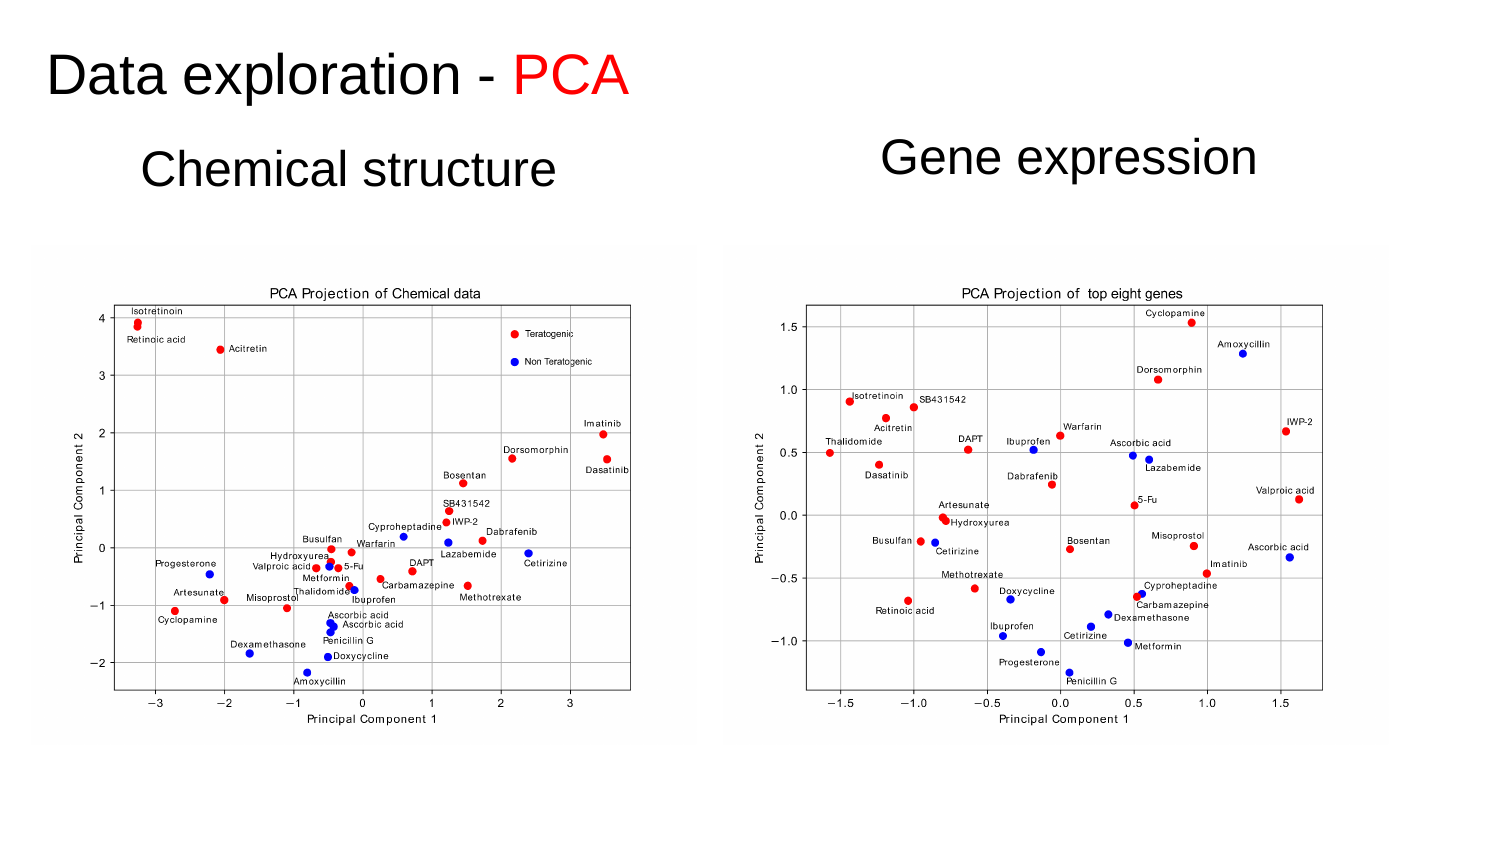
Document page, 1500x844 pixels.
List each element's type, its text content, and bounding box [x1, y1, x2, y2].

picture [723, 245, 1389, 745]
title Data exploration - PCA [31, 28, 1430, 122]
text_box Gene expression [865, 110, 1358, 201]
picture [31, 245, 698, 745]
text_box Chemical structure [125, 121, 724, 213]
